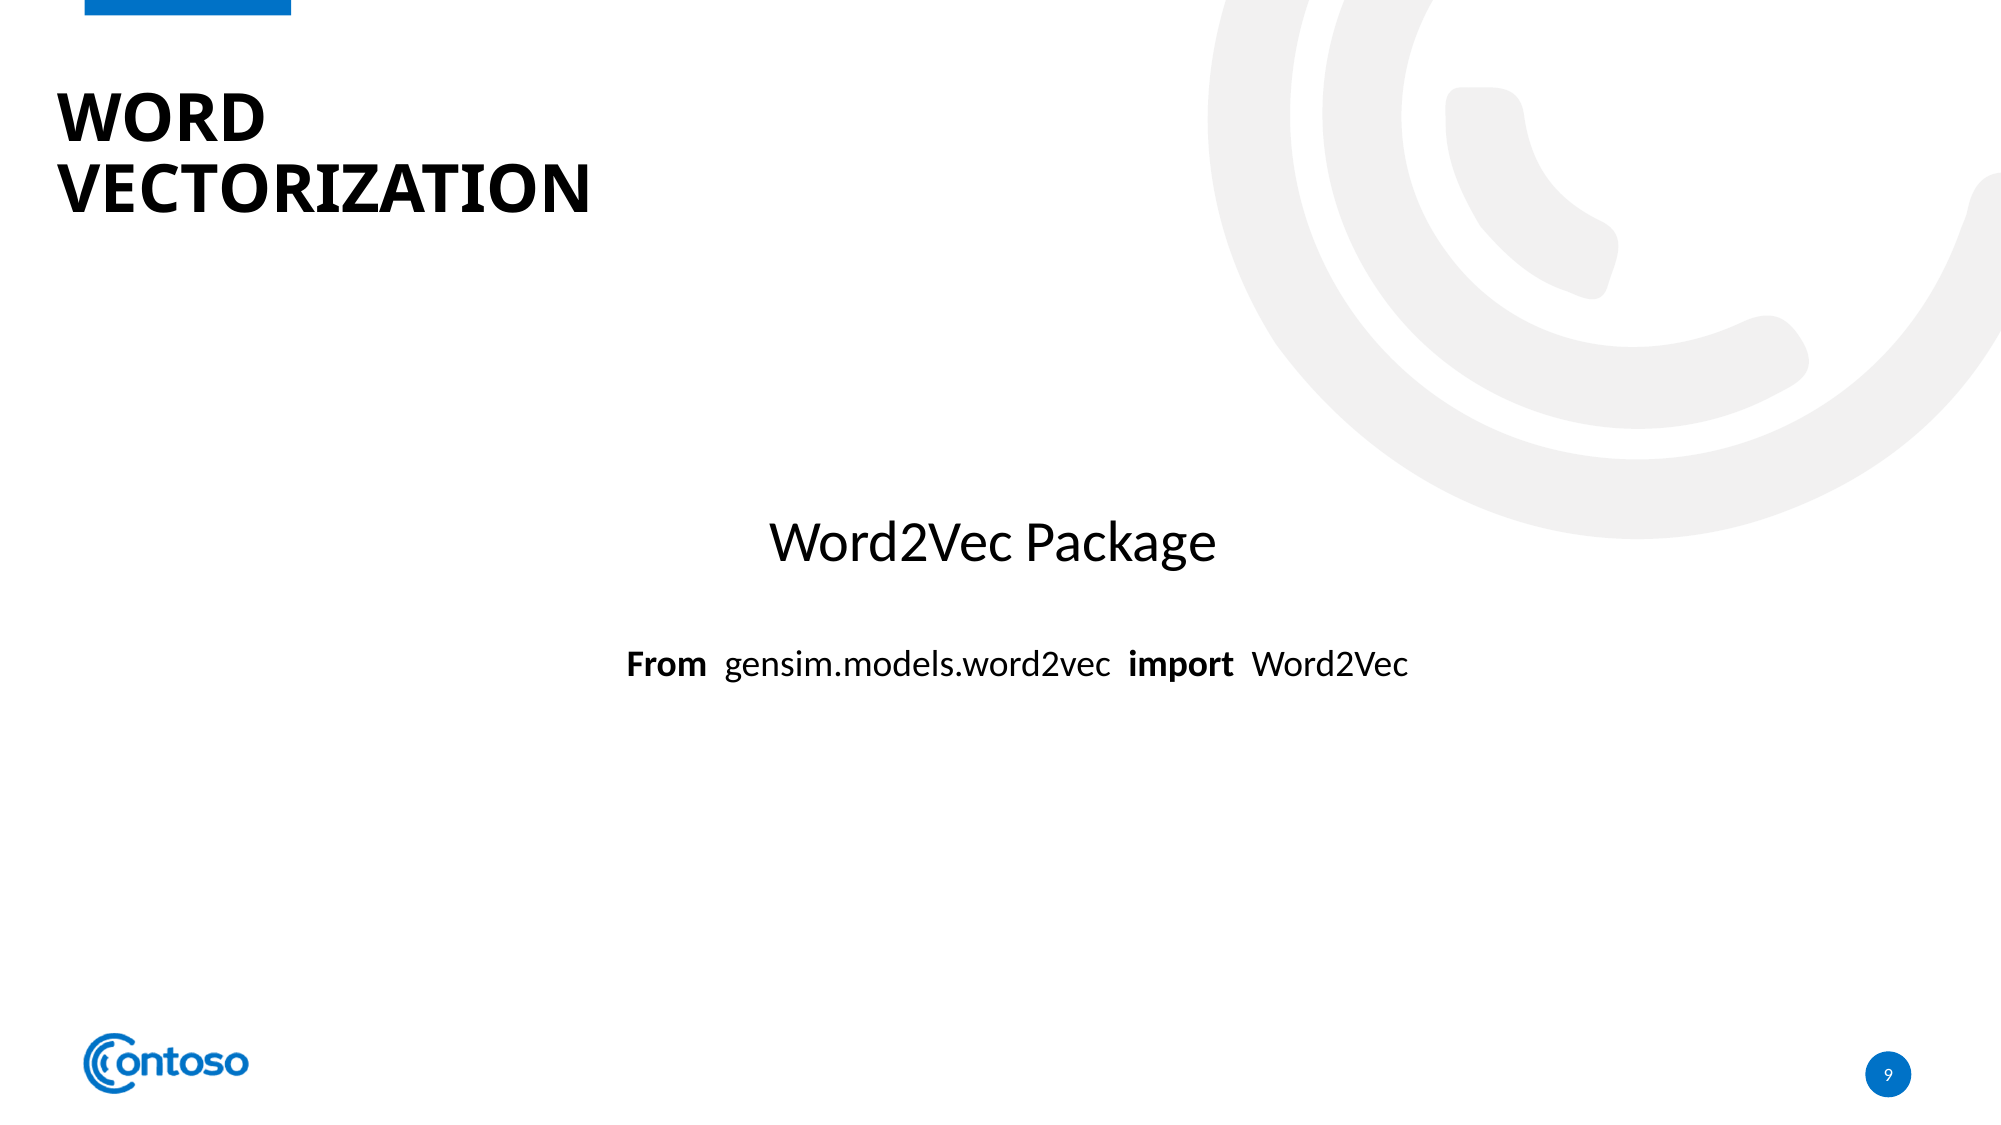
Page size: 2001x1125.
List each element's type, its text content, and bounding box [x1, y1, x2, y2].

text_box Word2Vec Package [754, 425, 1246, 581]
text_box [84, 253, 753, 719]
slide_number 9 [1864, 1059, 1913, 1090]
picture [77, 1027, 254, 1095]
text_box From gensim.models.word2vec import Word2Vec [612, 631, 1424, 692]
title Word Vectorization [57, 76, 781, 228]
